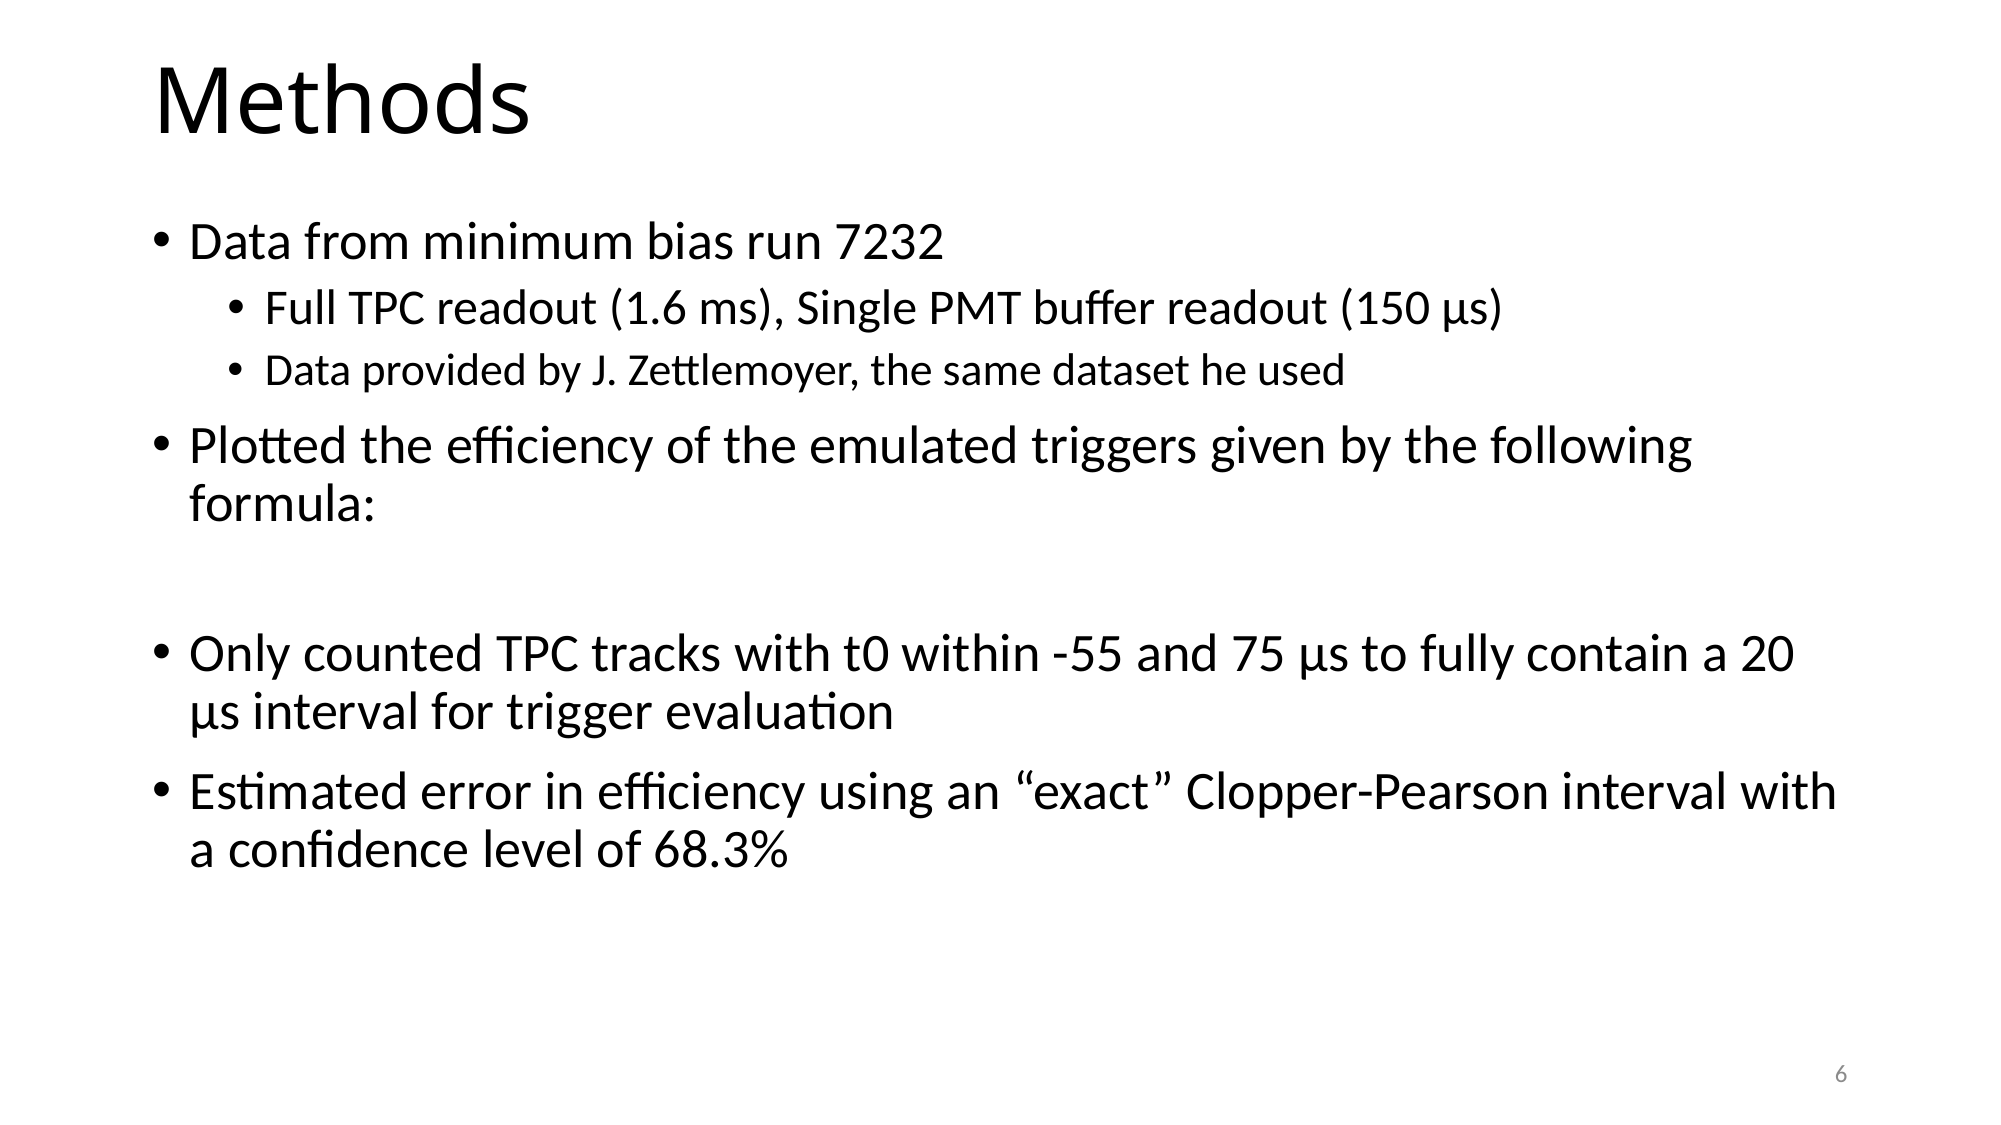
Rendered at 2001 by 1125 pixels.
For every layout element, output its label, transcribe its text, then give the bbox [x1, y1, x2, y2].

slide_number 6 [1412, 1042, 1863, 1103]
title Methods [137, 3, 1863, 206]
